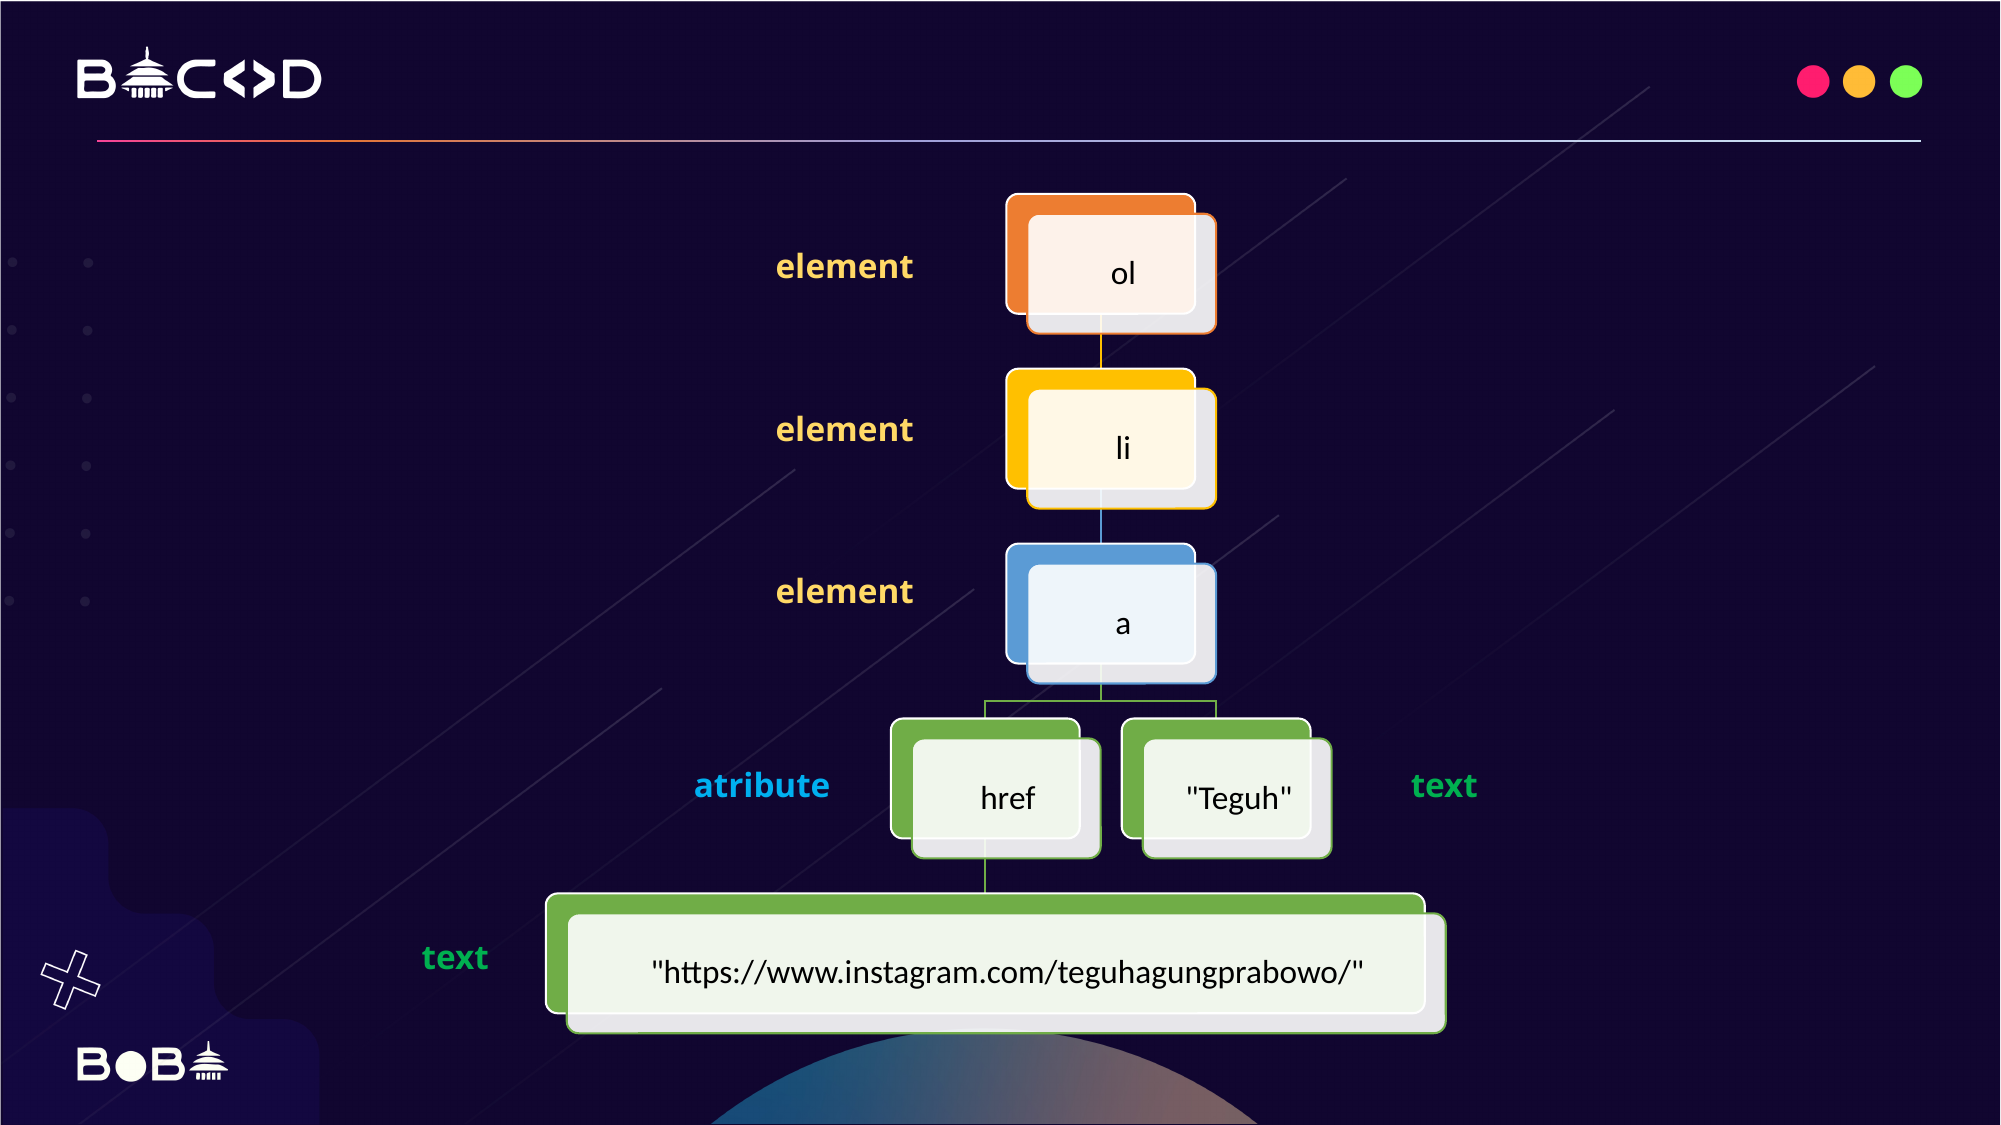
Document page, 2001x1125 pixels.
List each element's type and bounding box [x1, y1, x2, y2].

picture [0, 0, 2001, 1125]
text_box [72, 193, 1920, 1034]
